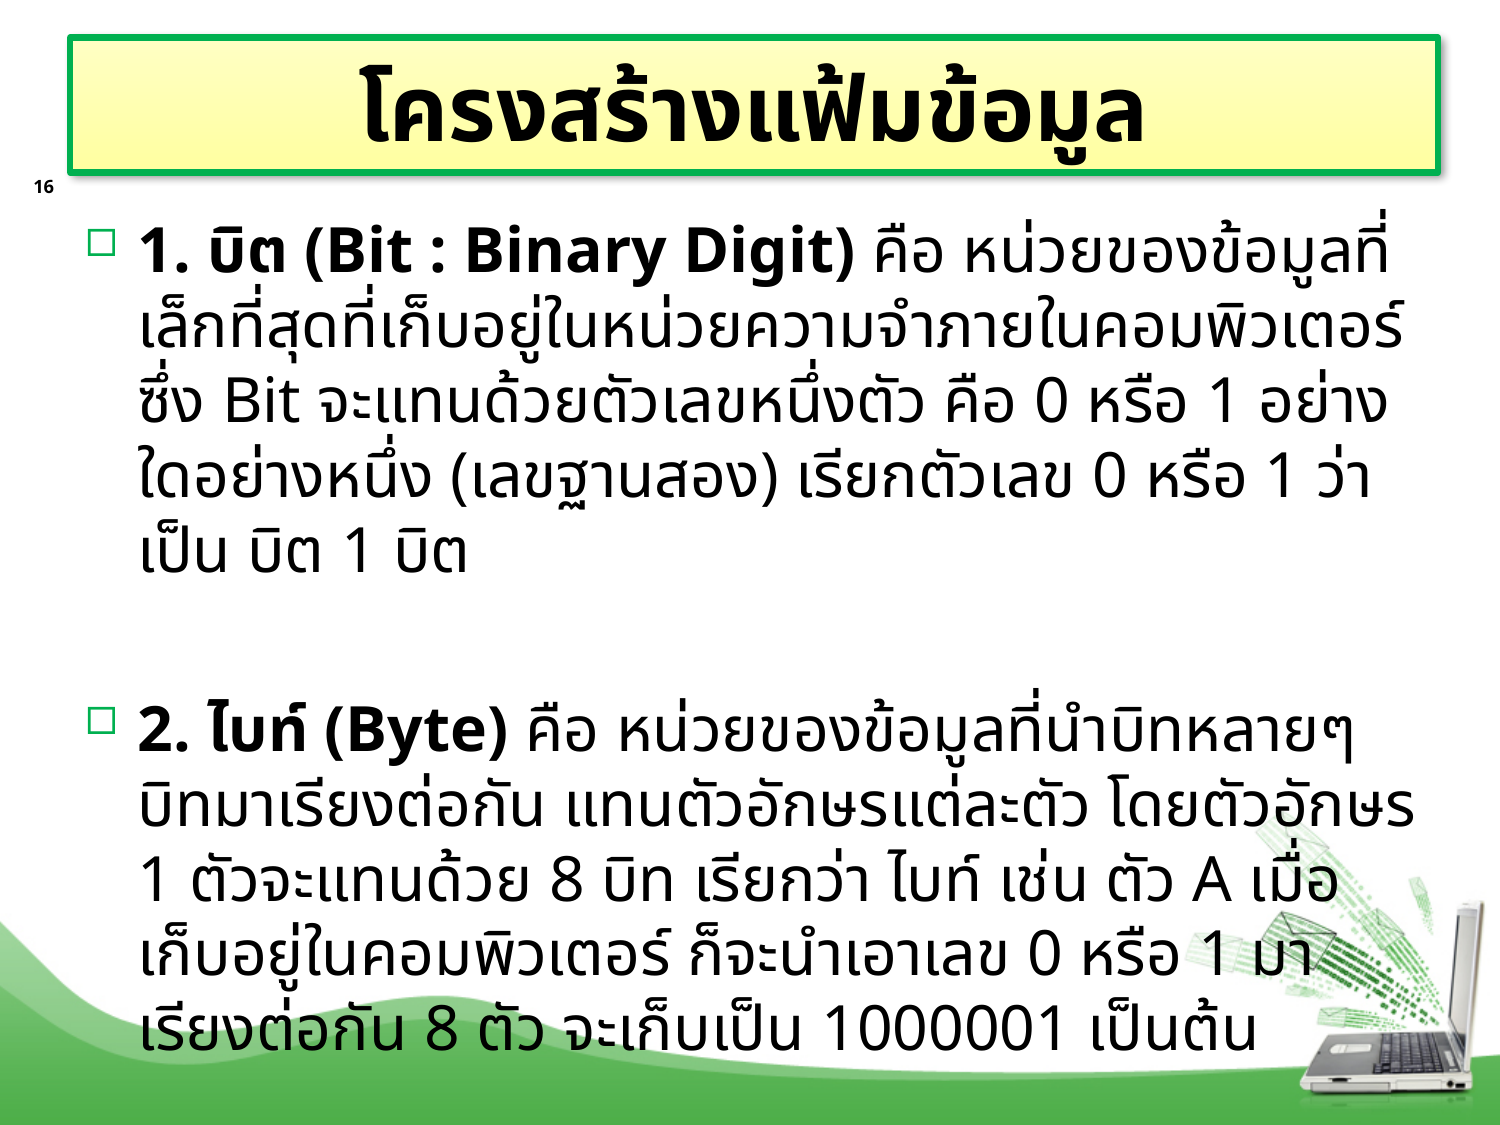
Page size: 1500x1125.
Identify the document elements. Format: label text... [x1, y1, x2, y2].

slide_number 16 [0, 168, 88, 209]
list 1. บิต (Bit : Binary Digit) คือ หน่วยของข้อมูลที่เล็กที่สุดที่เก็บอยู่ในหน่วยความจำภายในคอมพิวเตอร์ ซึ่ง Bit จะแทนด้วยตัวเลขหนึ่งตัว คือ 0 หรือ 1 อย่างใดอย่างหนึ่ง (เลขฐานสอง) เรียกตัวเลข 0 หรือ 1 ว่าเป็น บิต 1 บิต 2. ไบท์ (Byte) คือ หน่วยของข้อมูลที่นำบิทหลายๆ บิทมาเรียงต่อกัน แทนตัวอักษรแต่ละตัว โดยตัวอักษร 1 ตัวจะแทนด้วย 8 บิท เรียกว่า ไบท์ เช่น ตัว A เมื่อเก็บอยู่ในคอมพิวเตอร์ ก็จะนำเอาเลข 0 หรือ 1 มาเรียงต่อกัน 8 ตัว จะเก็บเป็น 1000001 เป็นต้น [70, 202, 1438, 965]
title โครงสร้างแฟ้มข้อมูล [67, 34, 1441, 176]
picture [0, 0, 1500, 1125]
